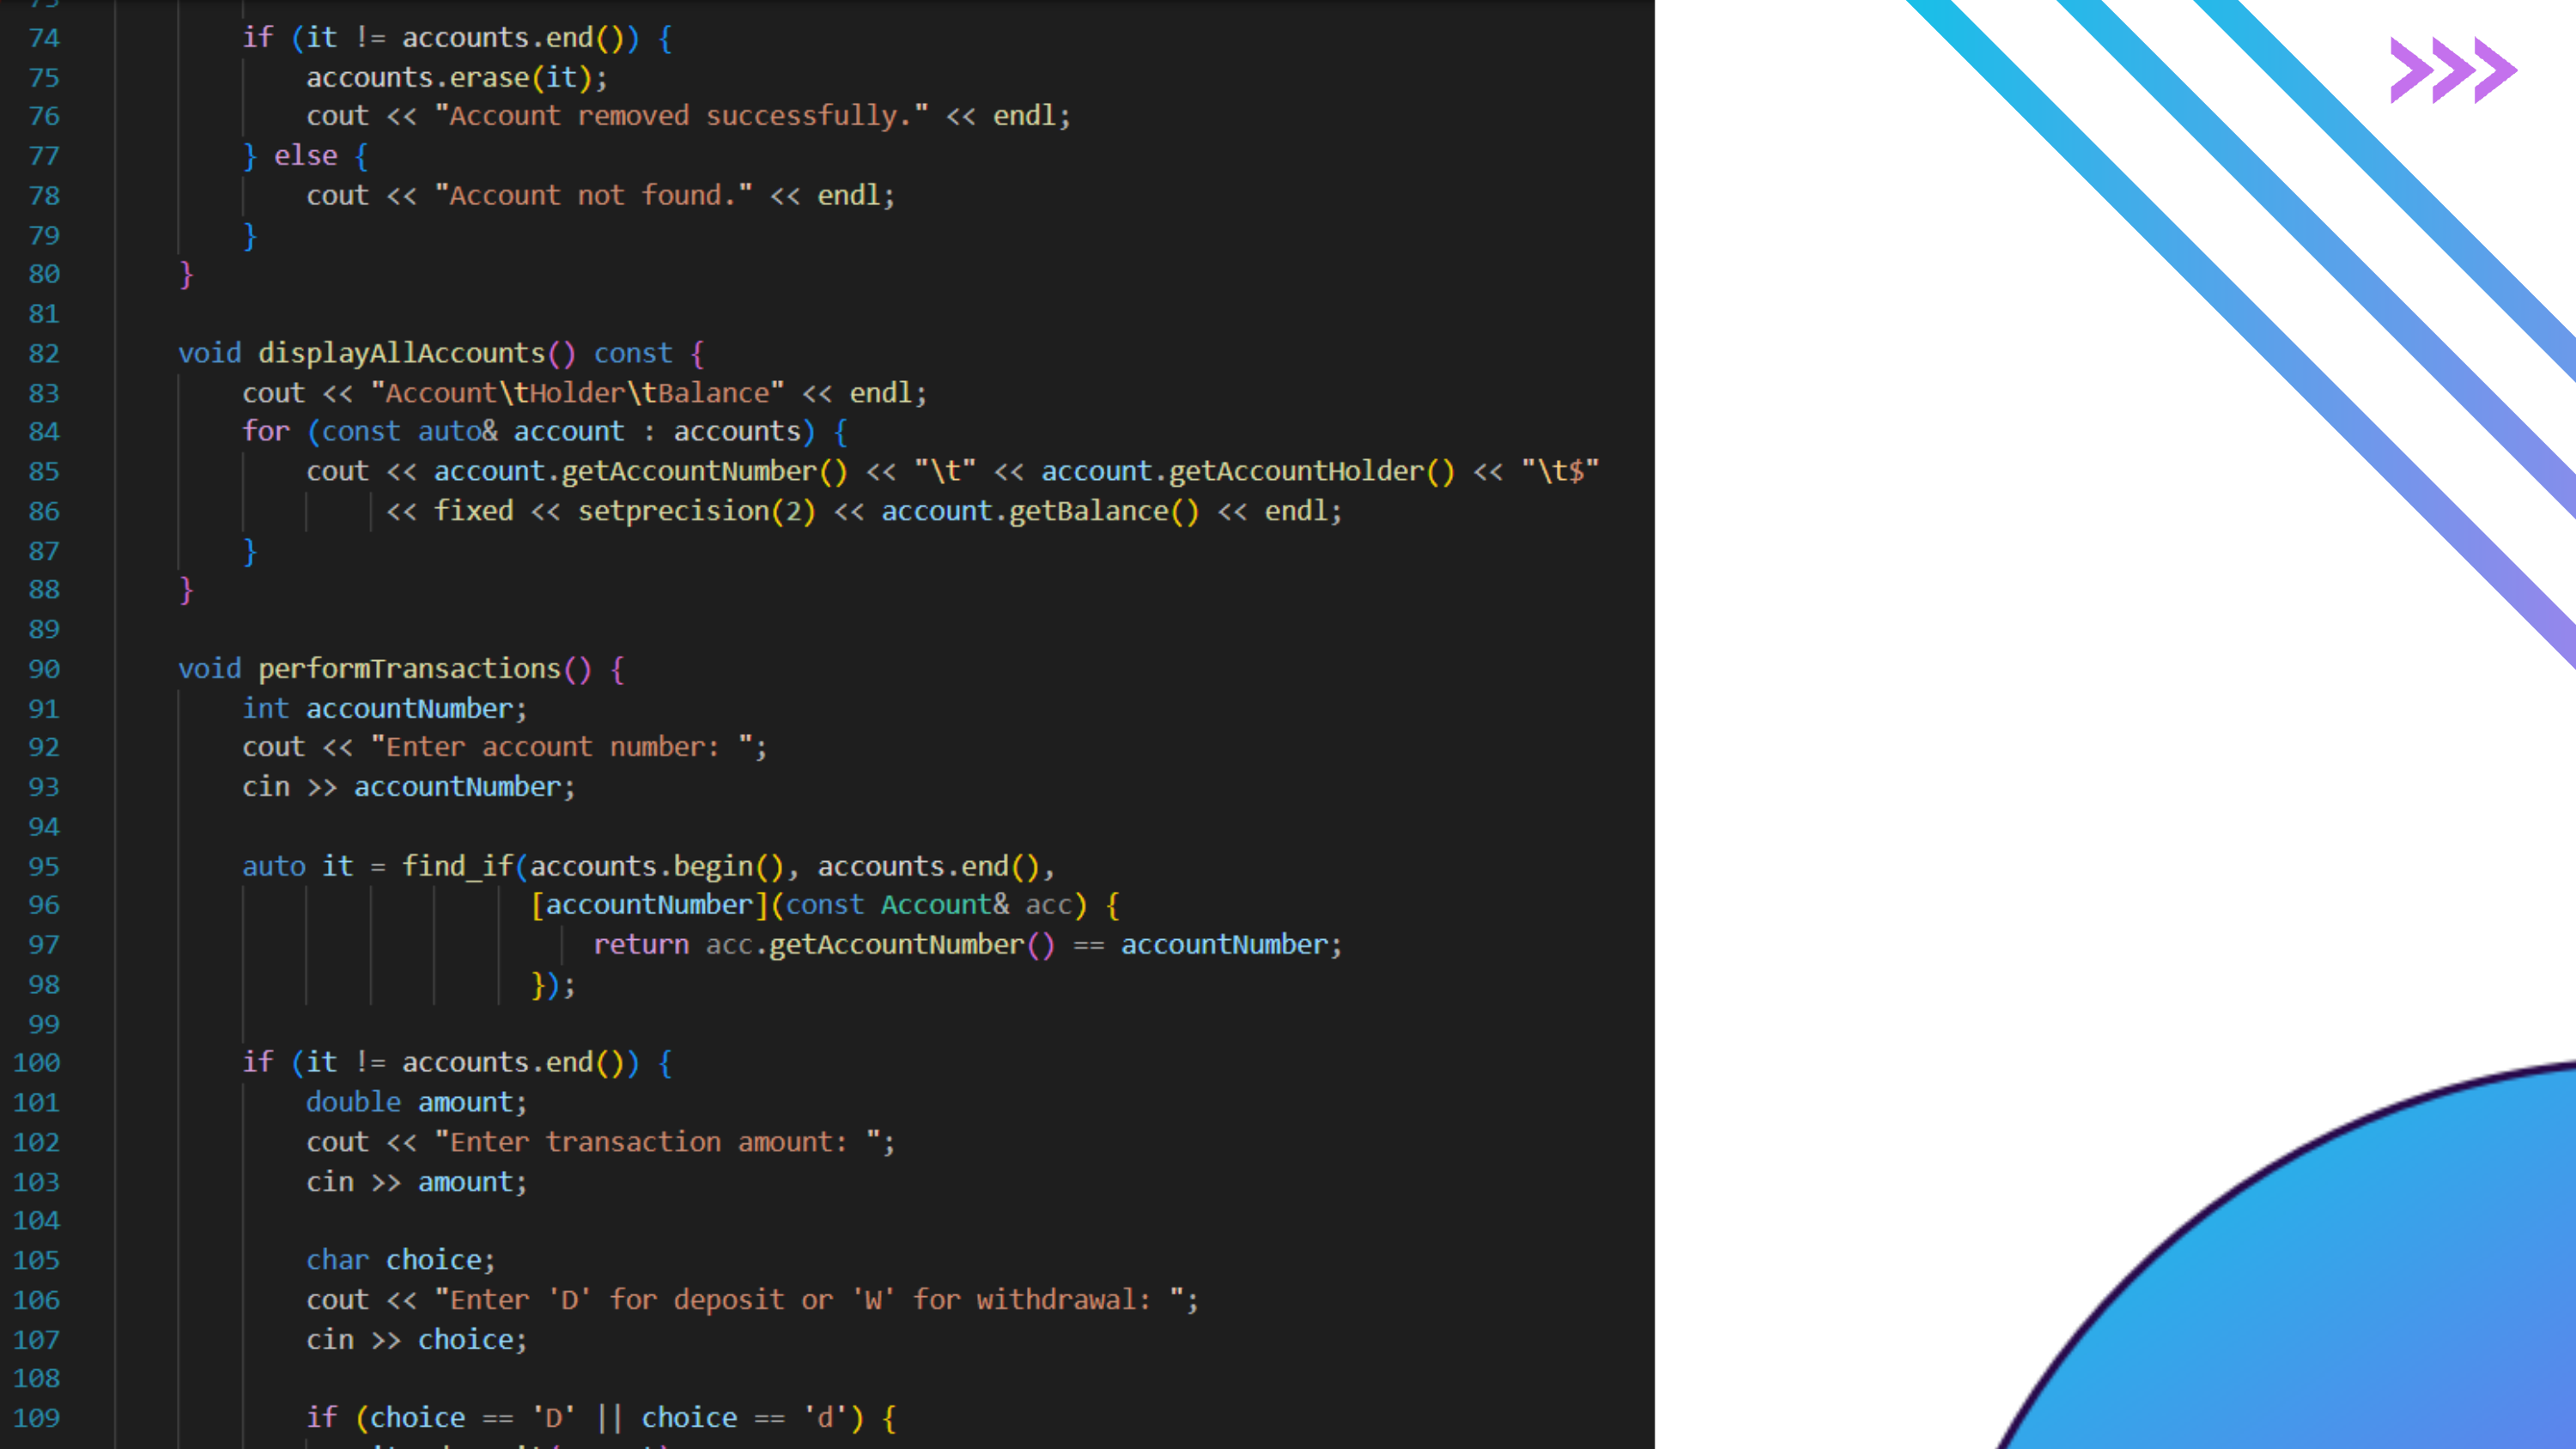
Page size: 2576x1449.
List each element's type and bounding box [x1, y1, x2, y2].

text_box [2193, 0, 2576, 383]
text_box [2391, 36, 2518, 104]
text_box [1906, 1058, 2576, 1449]
text_box [0, 0, 1656, 1449]
text_box [2056, 0, 2576, 520]
text_box [1905, 0, 2576, 670]
